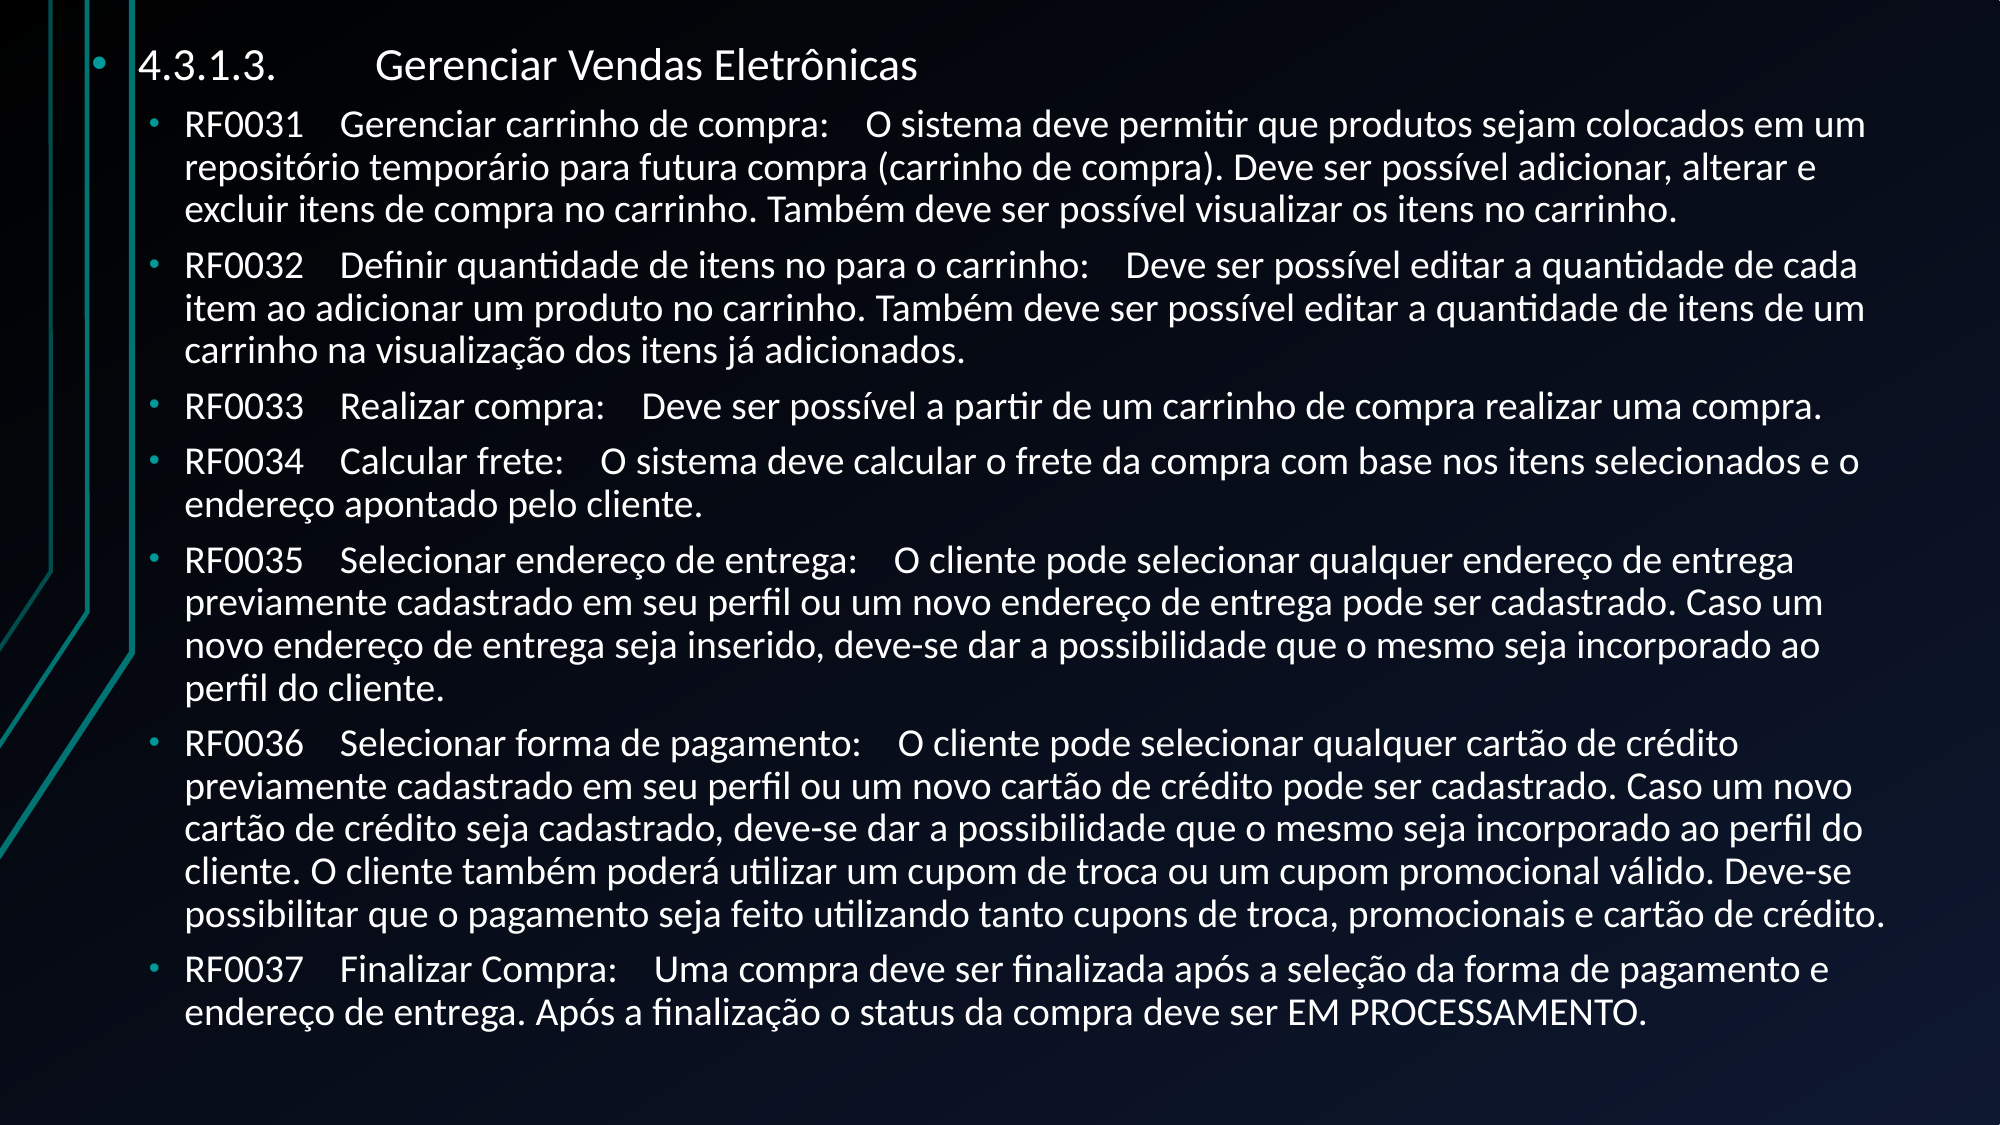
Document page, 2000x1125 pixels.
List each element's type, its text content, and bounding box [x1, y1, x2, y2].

list 4.3.1.3. Gerenciar Vendas Eletrônicas RF0031 Gerenciar carrinho de compra: O sistema deve permitir que produtos sejam colocados em um repositório temporário para futura compra (carrinho de compra). Deve ser possível adicionar, alterar e excluir itens de compra no carrinho. Também deve ser possível visualizar os itens no carrinho. RF0032 Definir quantidade de itens no para o carrinho: Deve ser possível editar a quantidade de cada item ao adicionar um produto no carrinho. Também deve ser possível editar a quantidade de itens de um carrinho na visualização dos itens já adicionados. RF0033 Realizar compra: Deve ser possível a partir de um carrinho de compra realizar uma compra. RF0034 Calcular frete: O sistema deve calcular o frete da compra com base nos itens selecionados e o endereço apontado pelo cliente. RF0035 Selecionar endereço de entrega: O cliente pode selecionar qualquer endereço de entrega previamente cadastrado em seu perfil ou um novo endereço de entrega pode ser cadastrado. Caso um novo endereço de entrega seja inserido, deve-se dar a possibilidade que o mesmo seja incorporado ao perfil do cliente. RF0036 Selecionar forma de pagamento: O cliente pode selecionar qualquer cartão de crédito previamente cadastrado em seu perfil ou um novo cartão de crédito pode ser cadastrado. Caso um novo cartão de crédito seja cadastrado, deve-se dar a possibilidade que o mesmo seja incorporado ao perfil do cliente. O cliente também poderá utilizar um cupom de troca ou um cupom promocional válido. Deve-se possibilitar que o pagamento seja feito utilizando tanto cupons de troca, promocionais e cartão de crédito. RF0037 Finalizar Compra: Uma compra deve ser finalizada após a seleção da forma de pagamento e endereço de entrega. Após a finalização o status da compra deve ser EM PROCESSAMENTO. [71, 30, 1928, 1094]
